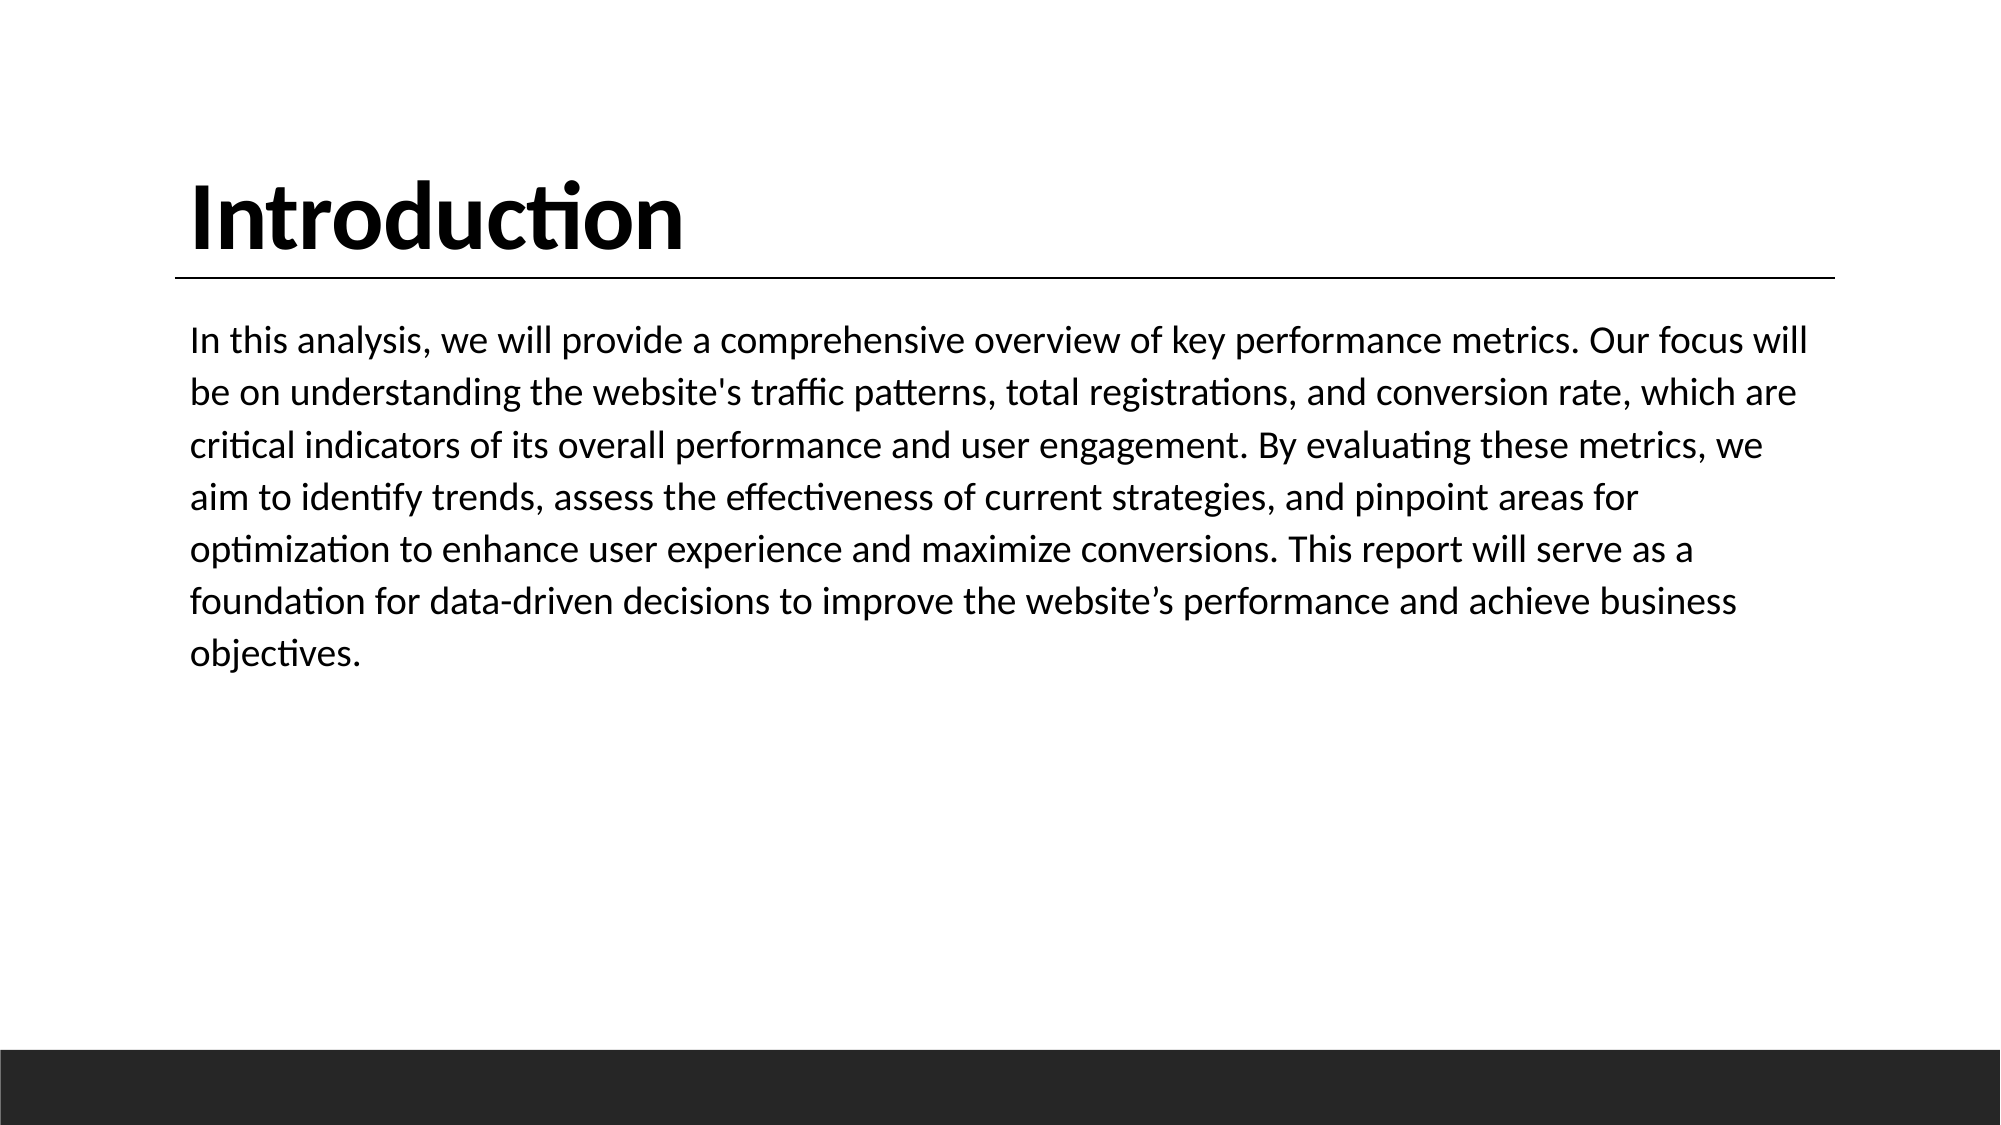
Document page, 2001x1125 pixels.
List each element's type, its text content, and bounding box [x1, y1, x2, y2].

list In this analysis, we will provide a comprehensive overview of key performance metrics. Our focus will be on understanding the website's traffic patterns, total registrations, and conversion rate, which are critical indicators of its overall performance and user engagement. By evaluating these metrics, we aim to identify trends, assess the effectiveness of current strategies, and pinpoint areas for optimization to enhance user experience and maximize conversions. This report will serve as a foundation for data-driven decisions to improve the website’s performance and achieve business objectives. [174, 301, 1825, 919]
title Introduction [174, 40, 1825, 277]
